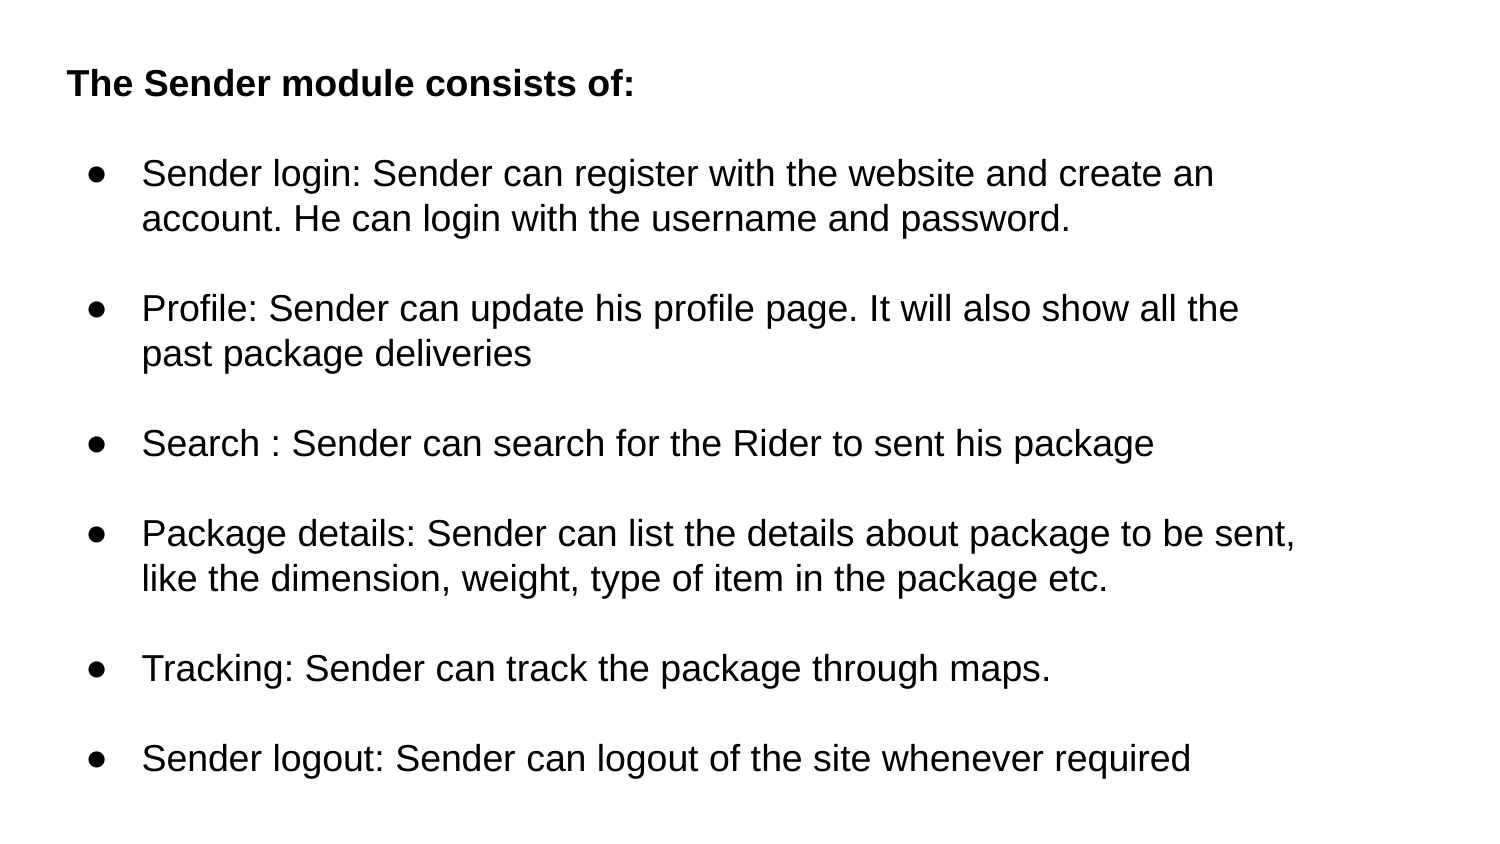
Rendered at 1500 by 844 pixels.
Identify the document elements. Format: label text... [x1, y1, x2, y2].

text_box The Sender module consists of: Sender login: Sender can register with the website and create an account. He can login with the username and password. Profile: Sender can update his profile page. It will also show all the past package deliveries Search : Sender can search for the Rider to sent his package Package details: Sender can list the details about package to be sent, like the dimension, weight, type of item in the package etc. Tracking: Sender can track the package through maps. Sender logout: Sender can logout of the site whenever required [51, 113, 1333, 726]
